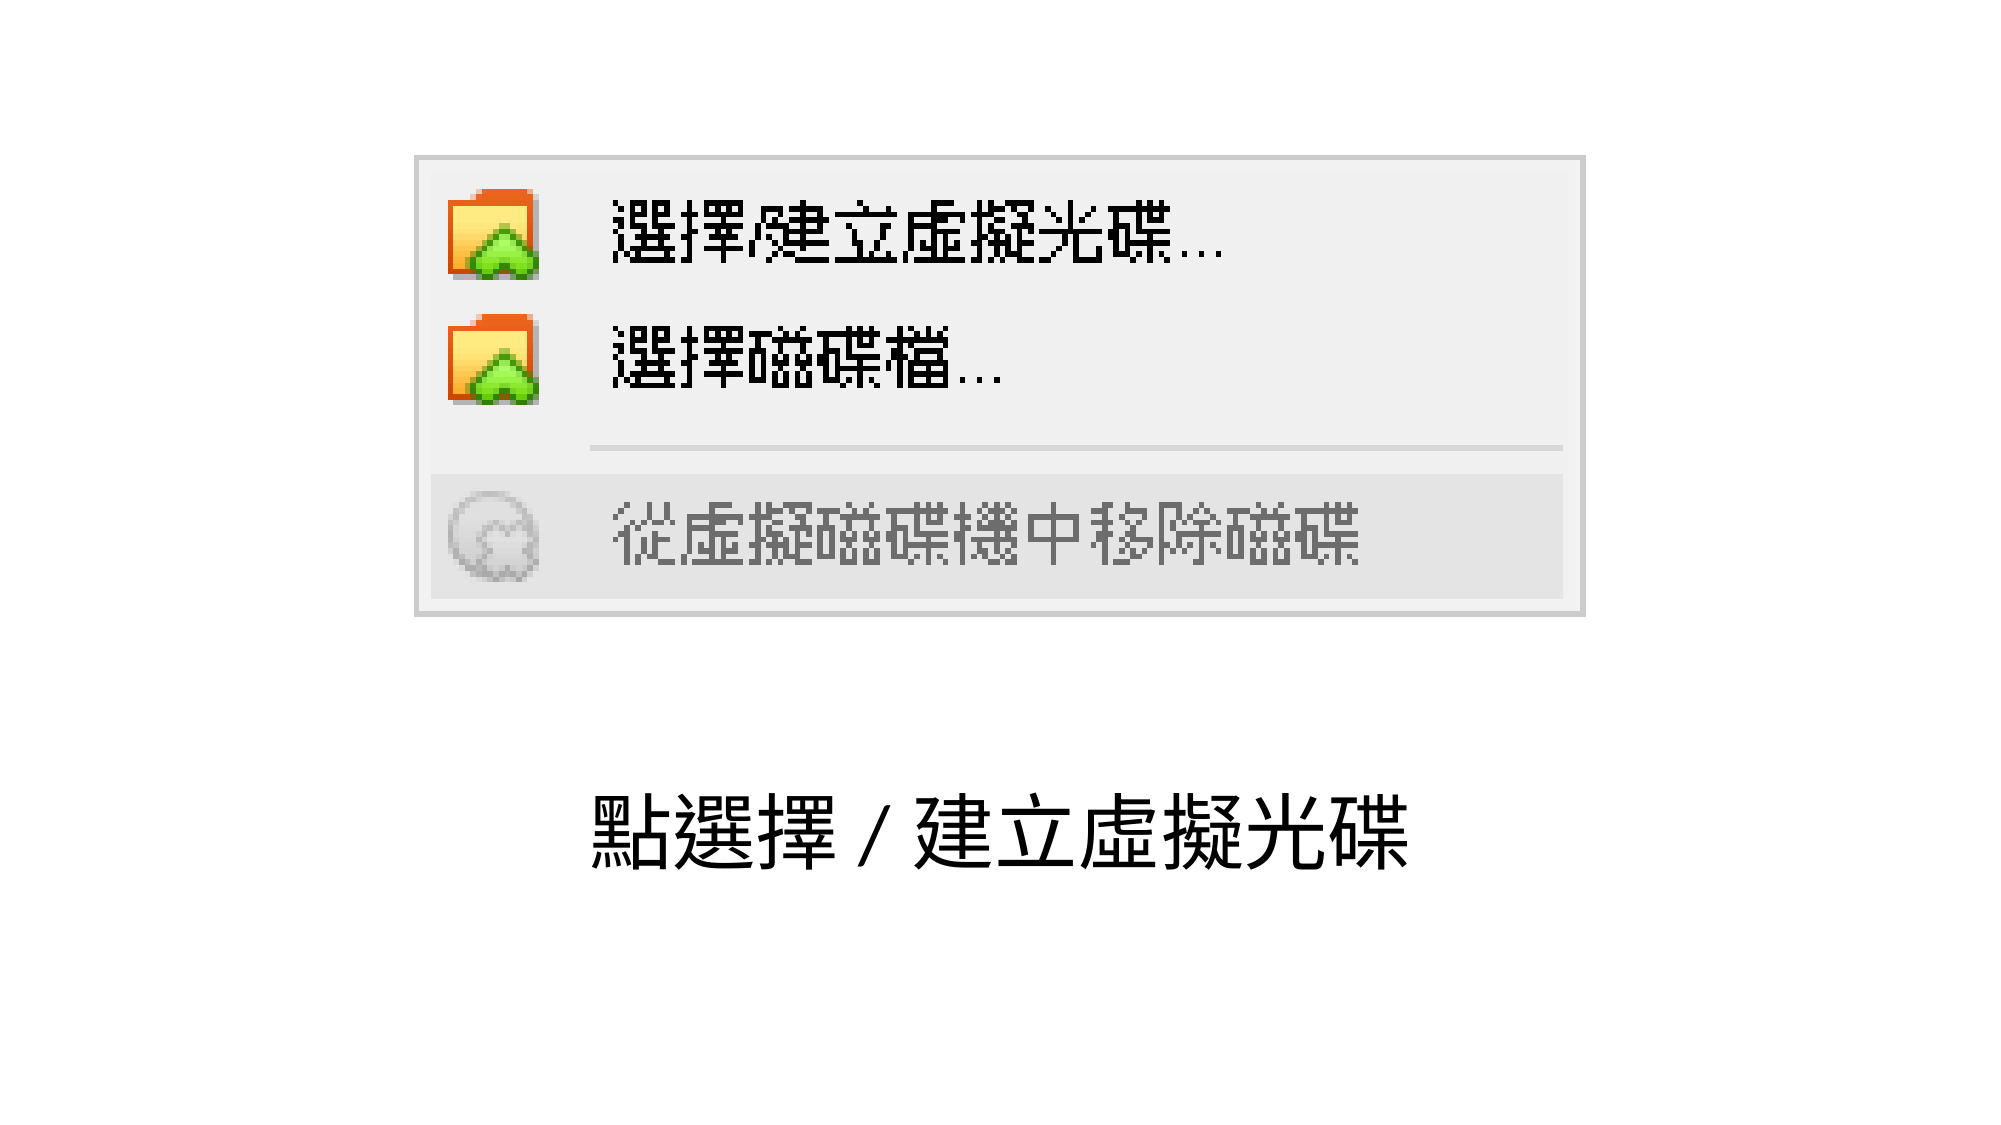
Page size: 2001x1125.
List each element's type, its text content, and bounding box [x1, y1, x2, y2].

list 點選擇/建立虛擬光碟 [137, 784, 1863, 1125]
picture [414, 155, 1586, 617]
